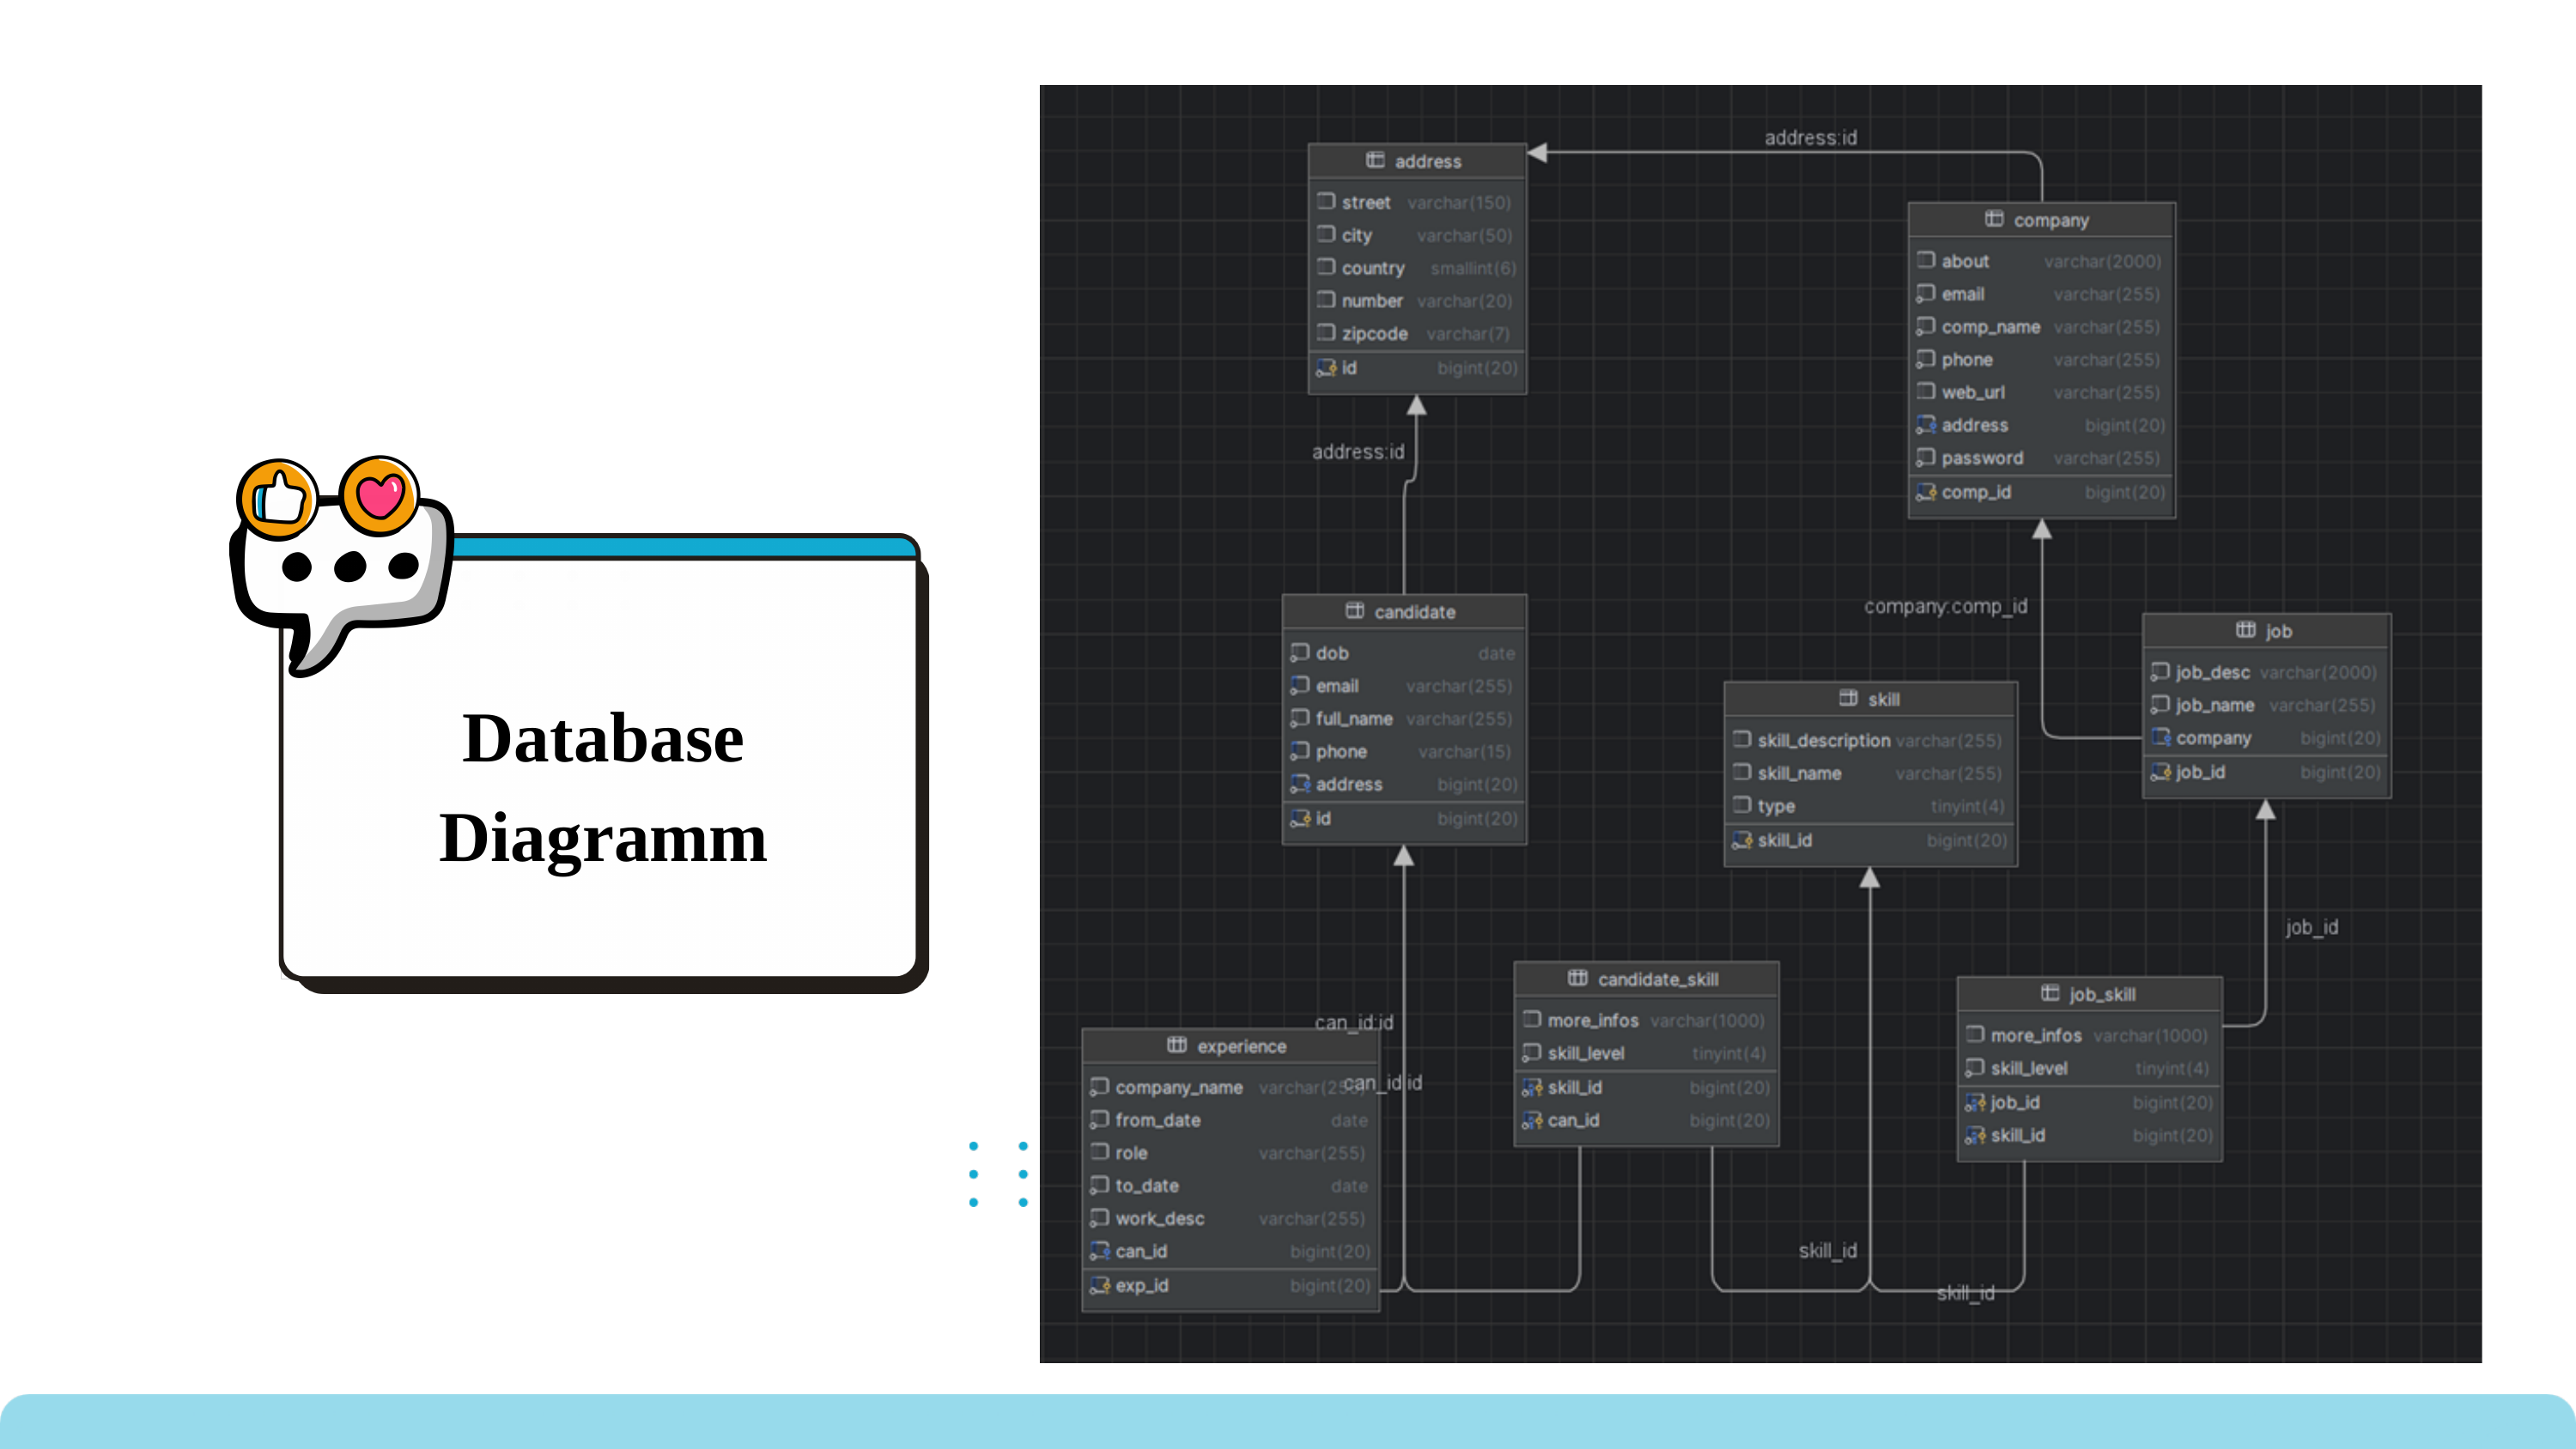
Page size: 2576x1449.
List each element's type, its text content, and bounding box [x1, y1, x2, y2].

text_box [1040, 85, 2482, 1363]
text_box Database Diagramm [295, 676, 914, 876]
text_box [278, 495, 930, 994]
text_box [0, 1394, 2576, 1449]
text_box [228, 454, 455, 678]
text_box [969, 1142, 1040, 1207]
